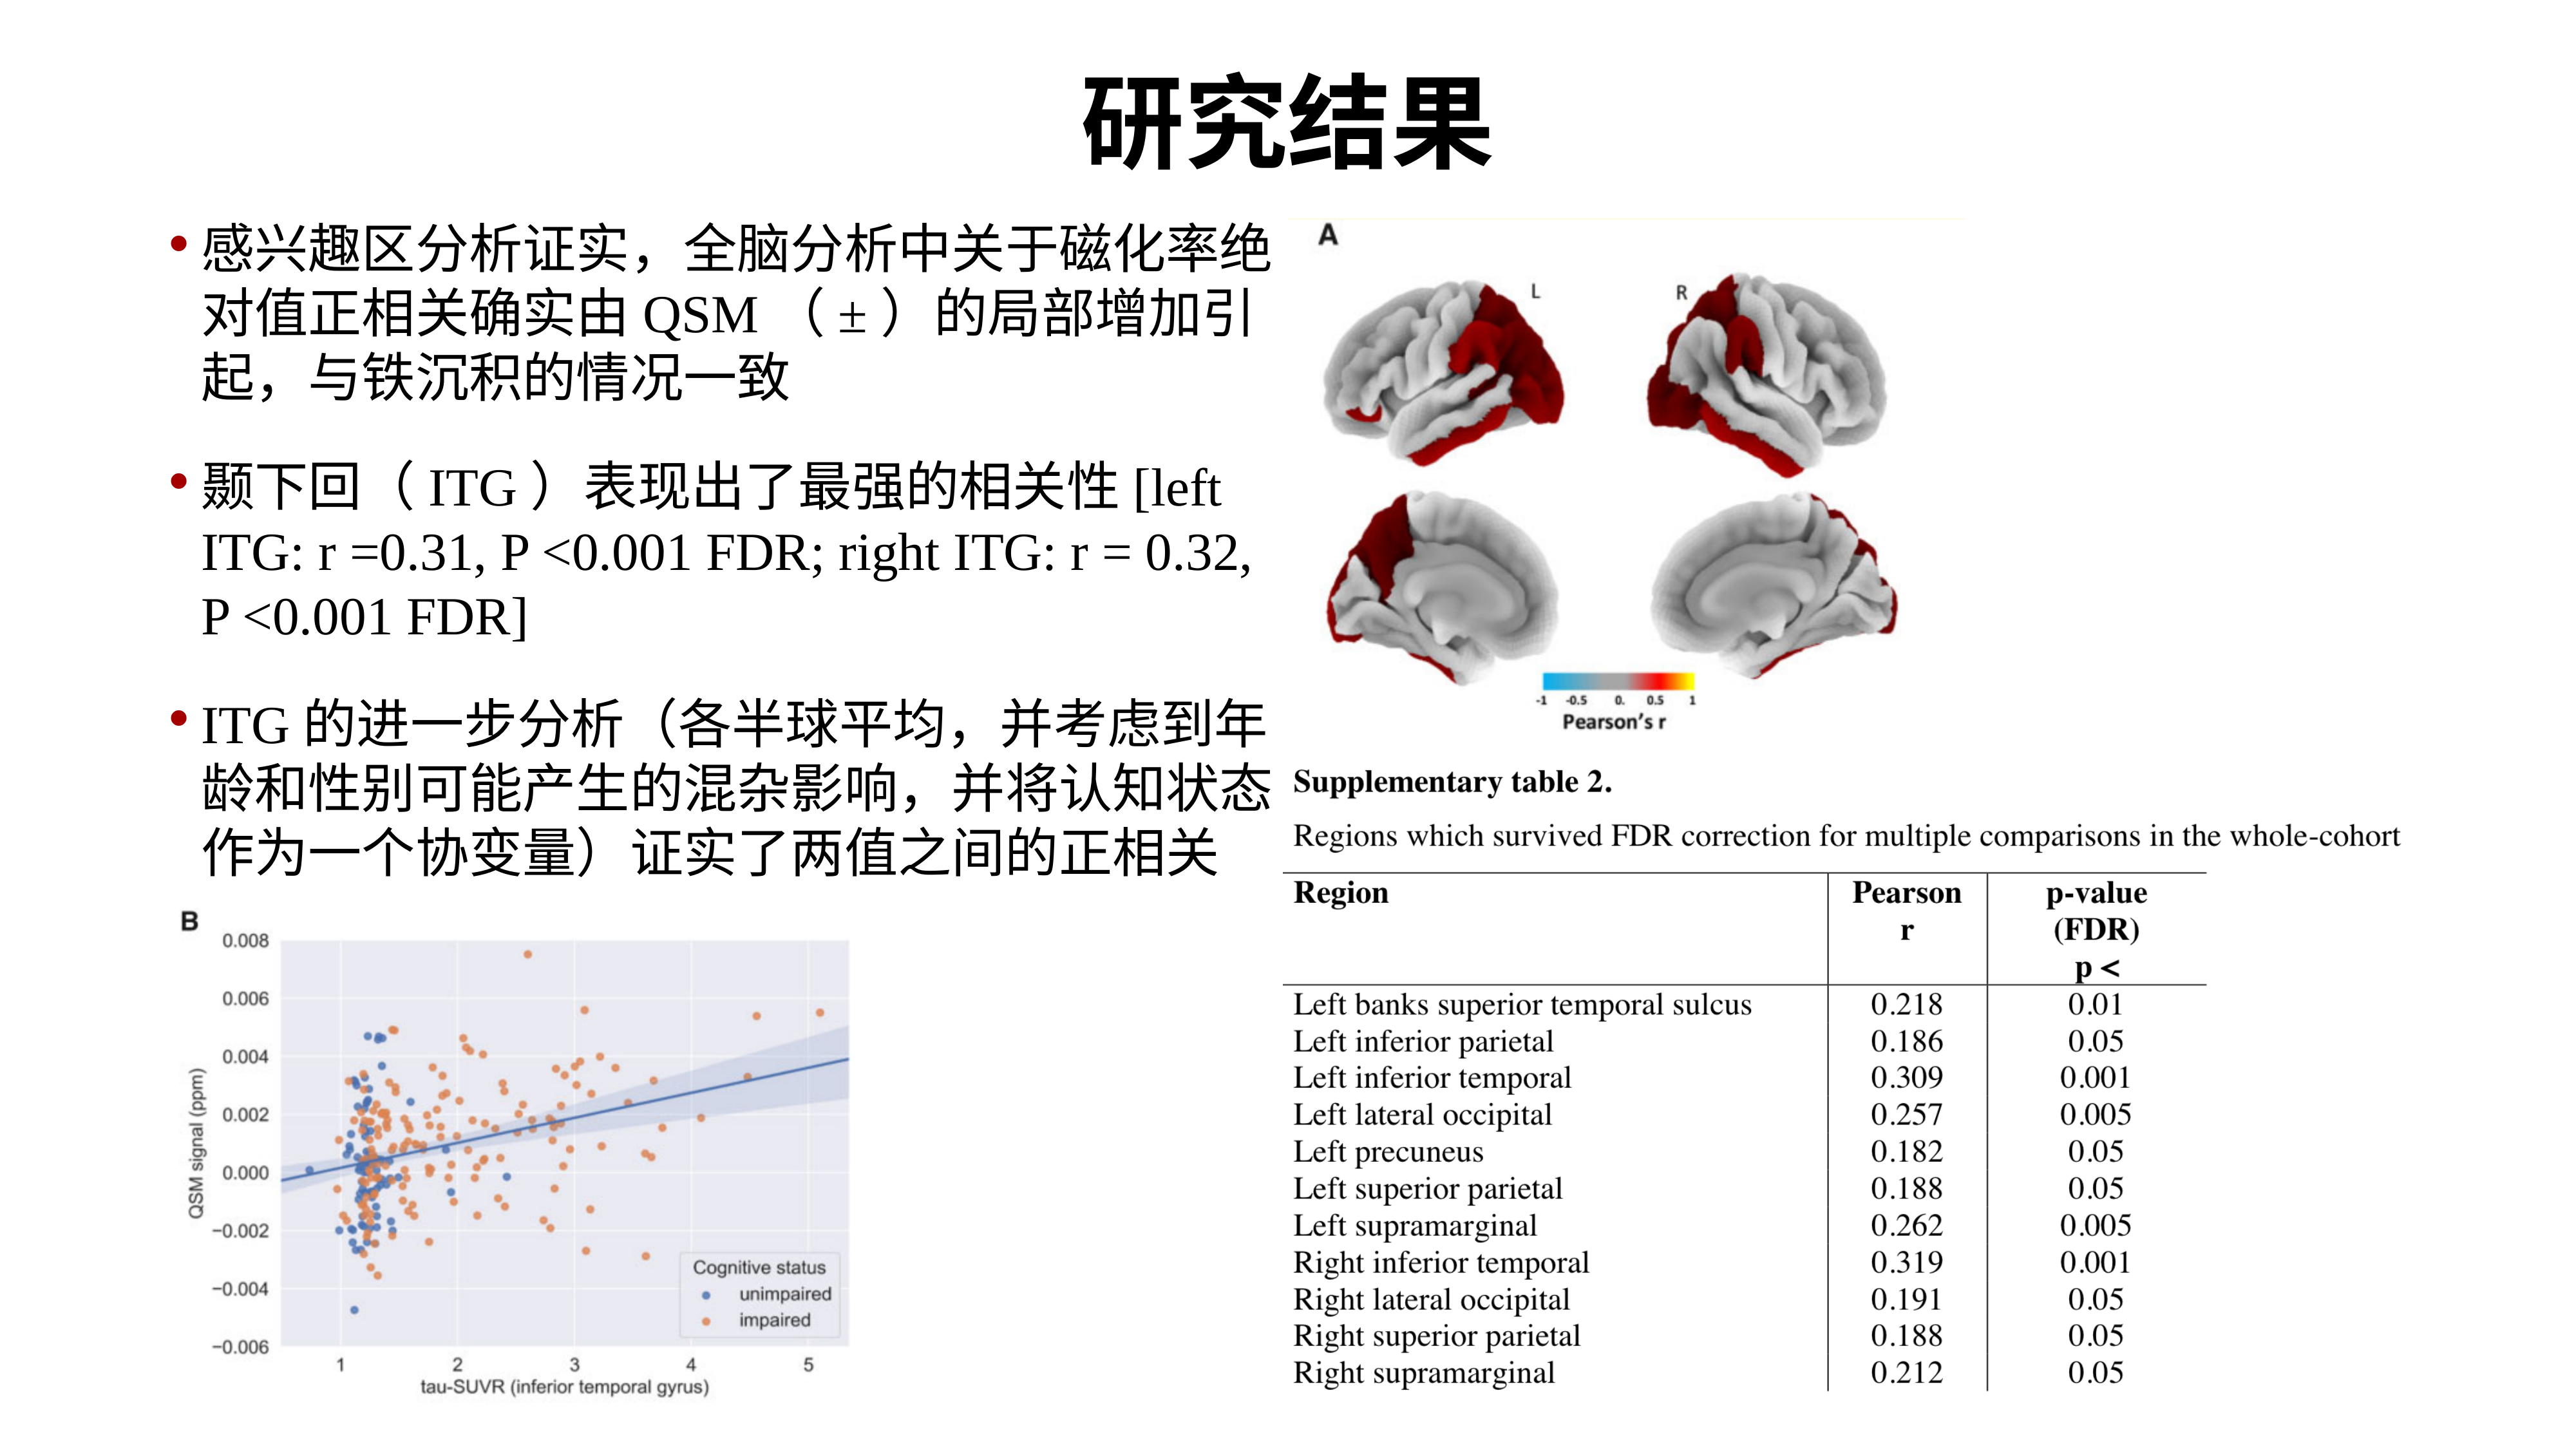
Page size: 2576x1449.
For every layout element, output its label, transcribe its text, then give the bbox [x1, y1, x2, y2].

picture [1283, 762, 2410, 1409]
picture [173, 908, 858, 1410]
picture [1289, 218, 1965, 737]
title 研究结果 [0, 39, 2576, 215]
list 感兴趣区分析证实，全脑分析中关于磁化率绝对值正相关确实由QSM（±）的局部增加引起，与铁沉积的情况一致 颞下回（ITG）表现出了最强的相关性[left ITG: r =0.31, P <0.001 FDR; right ITG: r = 0.32, P <0.001 FDR] ITG的进一步分析（各半球平均，并考虑到年龄和性别可能产生的混杂影响，并将认知状态作为一个协变量）证实了两值之间的正相关 [169, 214, 1287, 999]
